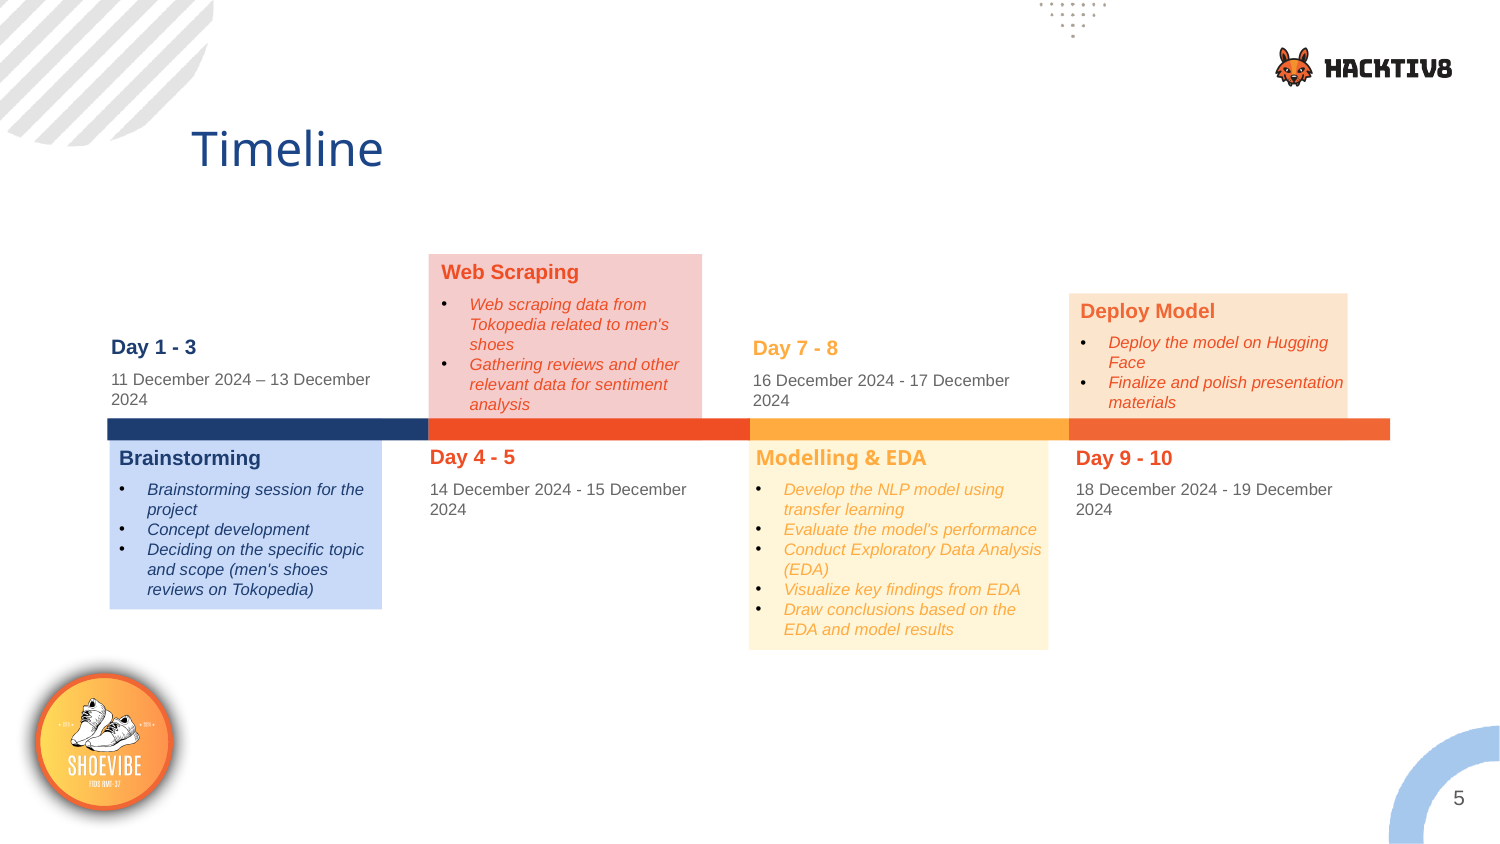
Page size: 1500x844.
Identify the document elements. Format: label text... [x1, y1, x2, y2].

picture [0, 0, 1500, 844]
text_box Day 1 - 3 11 December 2024 – 13 December 2024 [96, 319, 389, 413]
text_box Brainstorming Brainstorming session for the project Concept development Deciding on the specific topic and scope (men's shoes reviews on Tokopedia) [104, 429, 395, 599]
text_box [748, 631, 1049, 650]
slide_number 5 [1389, 764, 1480, 830]
text_box Day 4 - 5 14 December 2024 - 15 December 2024 [414, 428, 704, 530]
text_box Deploy Model Deploy the model on Hugging Face Finalize and polish presentation materials [1065, 282, 1366, 418]
text_box [107, 418, 428, 441]
text_box [428, 408, 703, 418]
text_box Day 7 - 8 16 December 2024 - 17 December 2024 [738, 319, 1047, 413]
text_box Day 9 - 10 18 December 2024 - 19 December 2024 [1060, 429, 1370, 523]
text_box Timeline [176, 103, 731, 183]
text_box [750, 418, 1069, 441]
text_box Web Scraping Web scraping data from Tokopedia related to men's shoes Gathering reviews and other relevant data for sentiment analysis [426, 243, 711, 408]
text_box [109, 599, 382, 610]
text_box [1069, 418, 1391, 441]
text_box Modelling & EDA Develop the NLP model using transfer learning Evaluate the model's performance Conduct Exploratory Data Analysis (EDA) Visualize key findings from EDA Draw conclusions based on the EDA and model results [740, 441, 1061, 631]
text_box [428, 418, 750, 441]
